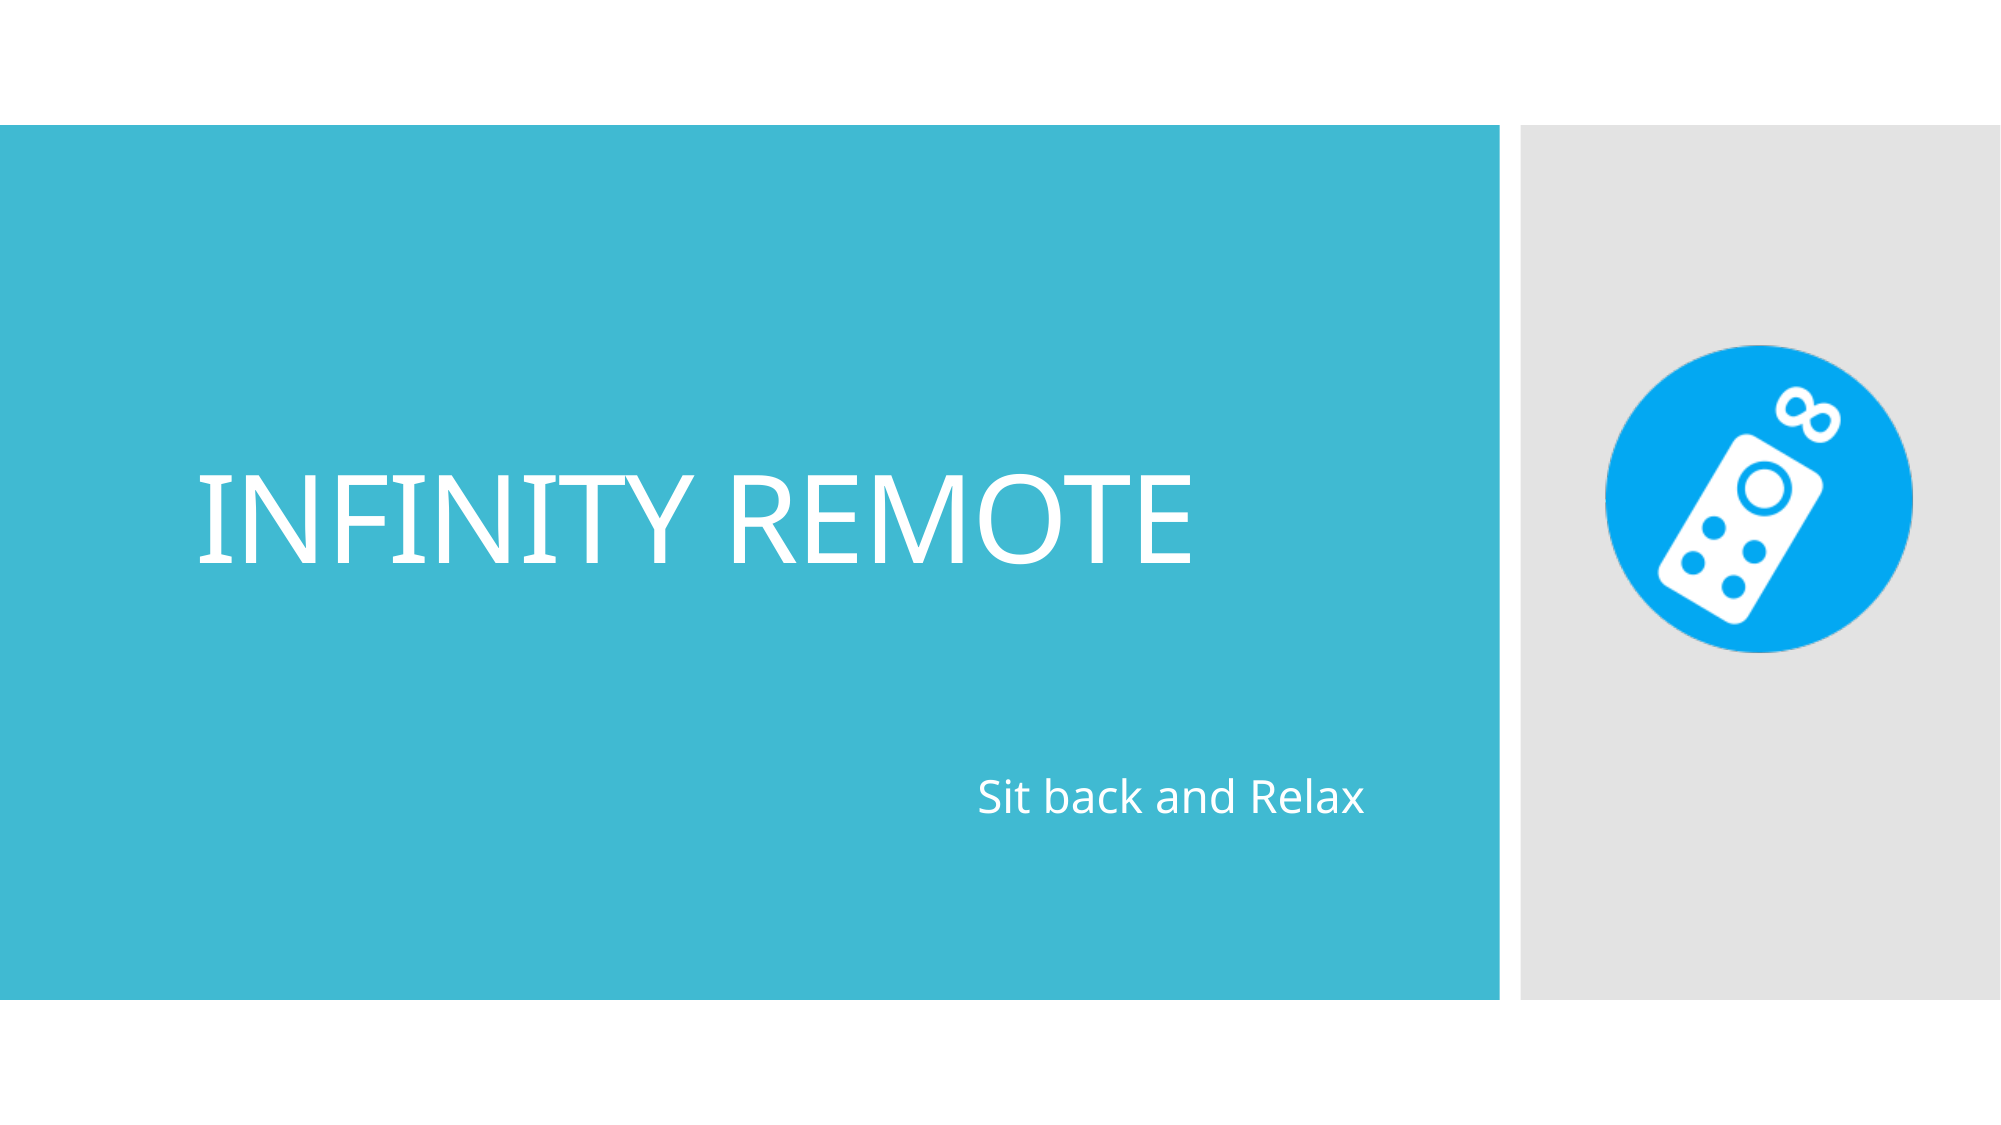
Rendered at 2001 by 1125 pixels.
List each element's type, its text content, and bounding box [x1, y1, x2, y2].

subtitle Sit back and Relax [180, 766, 1381, 917]
picture [1548, 288, 1971, 711]
title INFINITY REMOTE [180, 401, 1381, 598]
